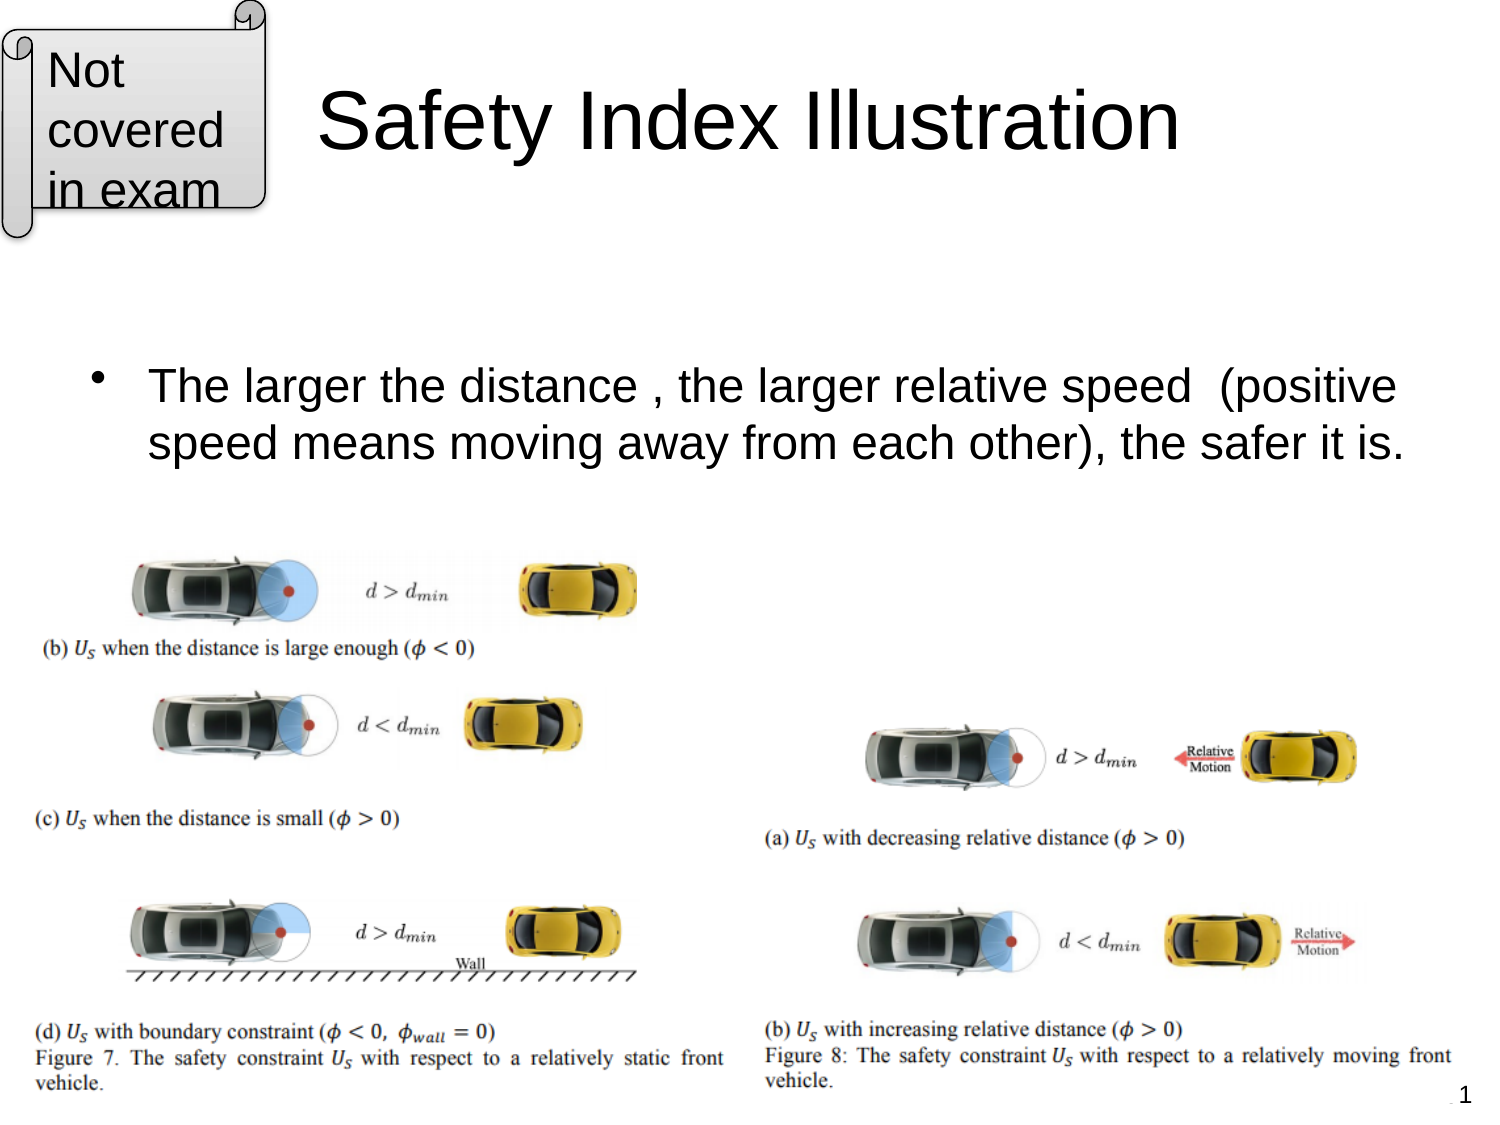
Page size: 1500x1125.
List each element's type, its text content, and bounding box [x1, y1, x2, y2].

picture [762, 714, 1458, 1103]
slide_number 51 [1137, 1070, 1488, 1112]
text_box Not covered in exam [1, 0, 266, 239]
picture [43, 550, 638, 667]
title Safety Index Illustration [271, 44, 1426, 188]
picture [27, 687, 726, 1107]
